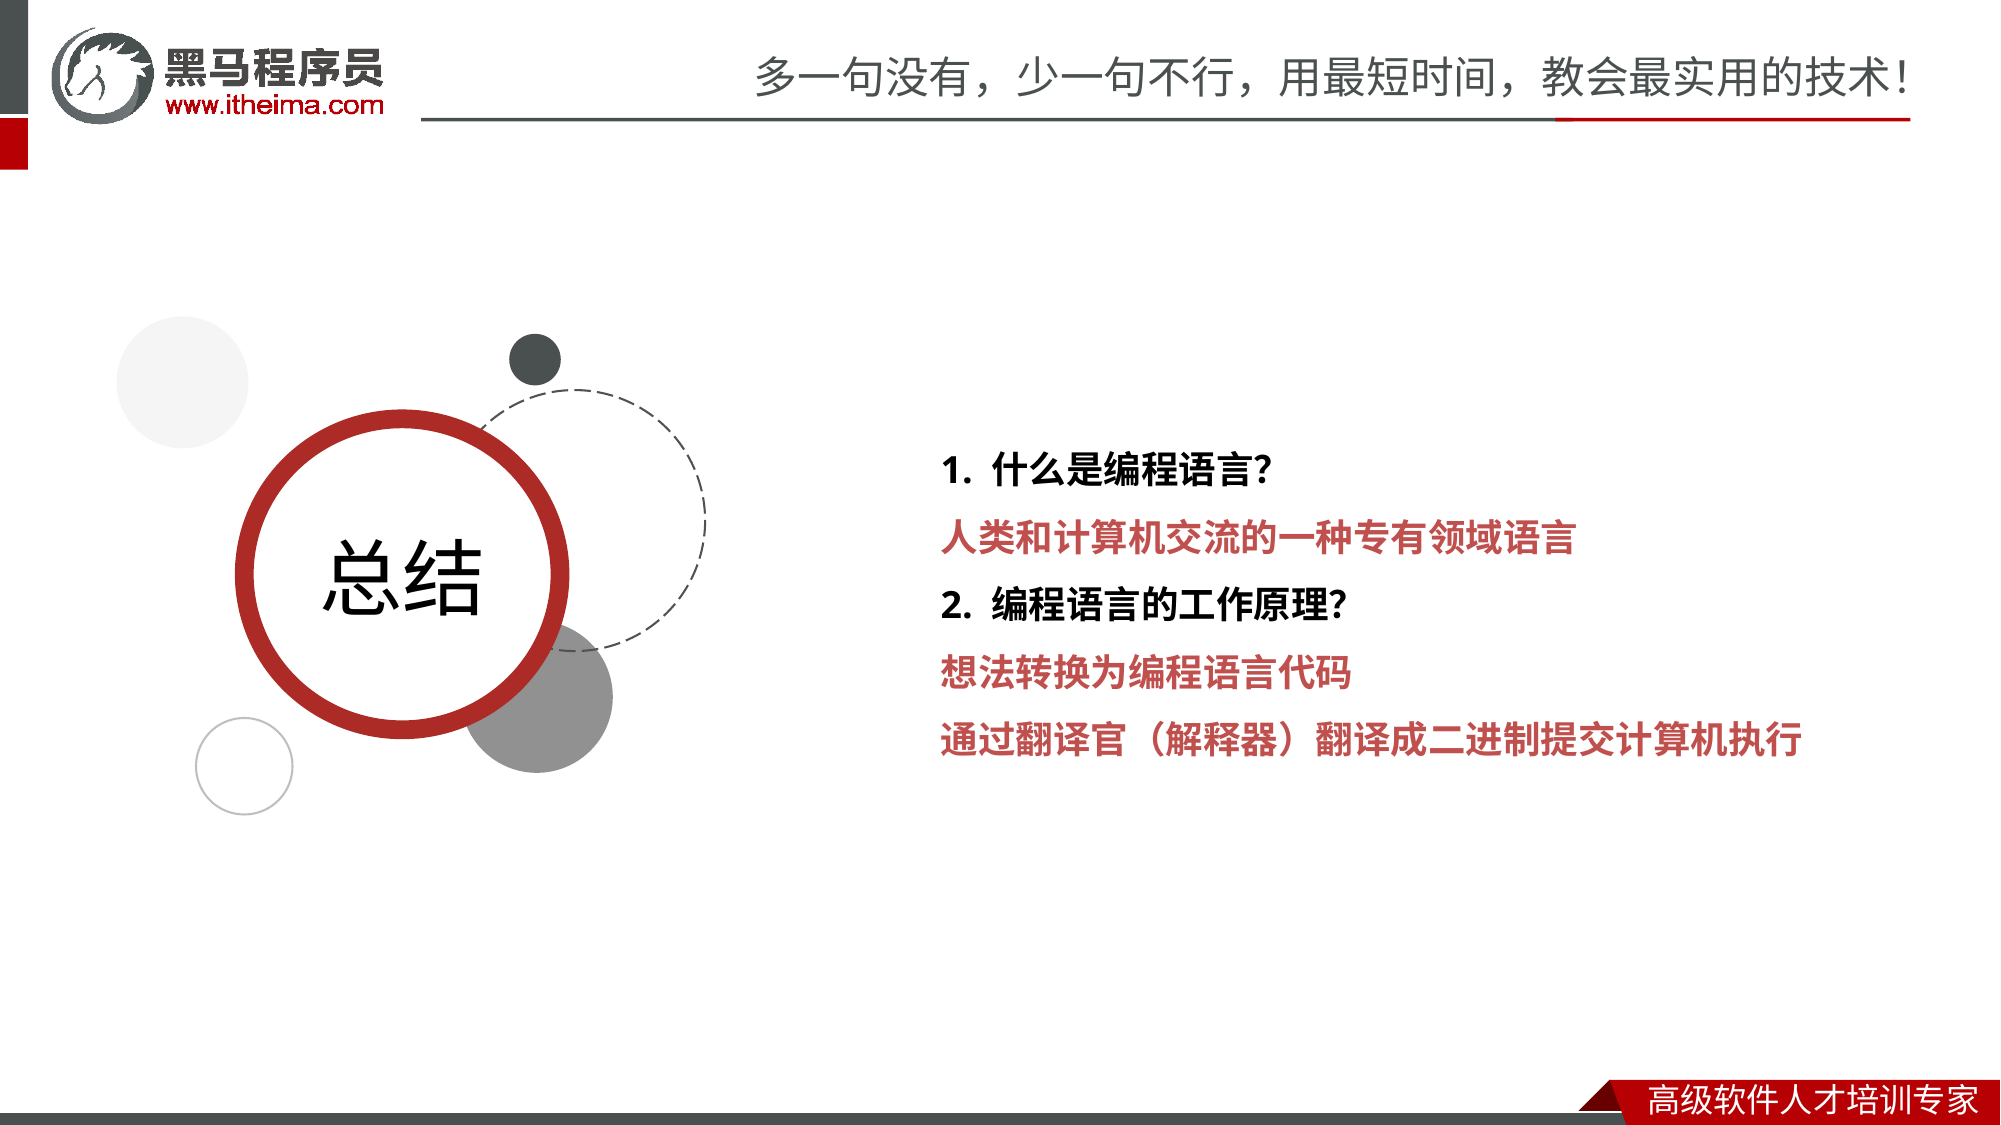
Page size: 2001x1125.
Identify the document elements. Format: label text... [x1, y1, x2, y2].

list 1. 什么是编程语言？ 人类和计算机交流的一种专有领域语言 2. 编程语言的工作原理？ 想法转换为编程语言代码 通过翻译官（解释器）翻译成二进制提交计算机执行 [825, 292, 1894, 893]
picture [50, 26, 384, 125]
